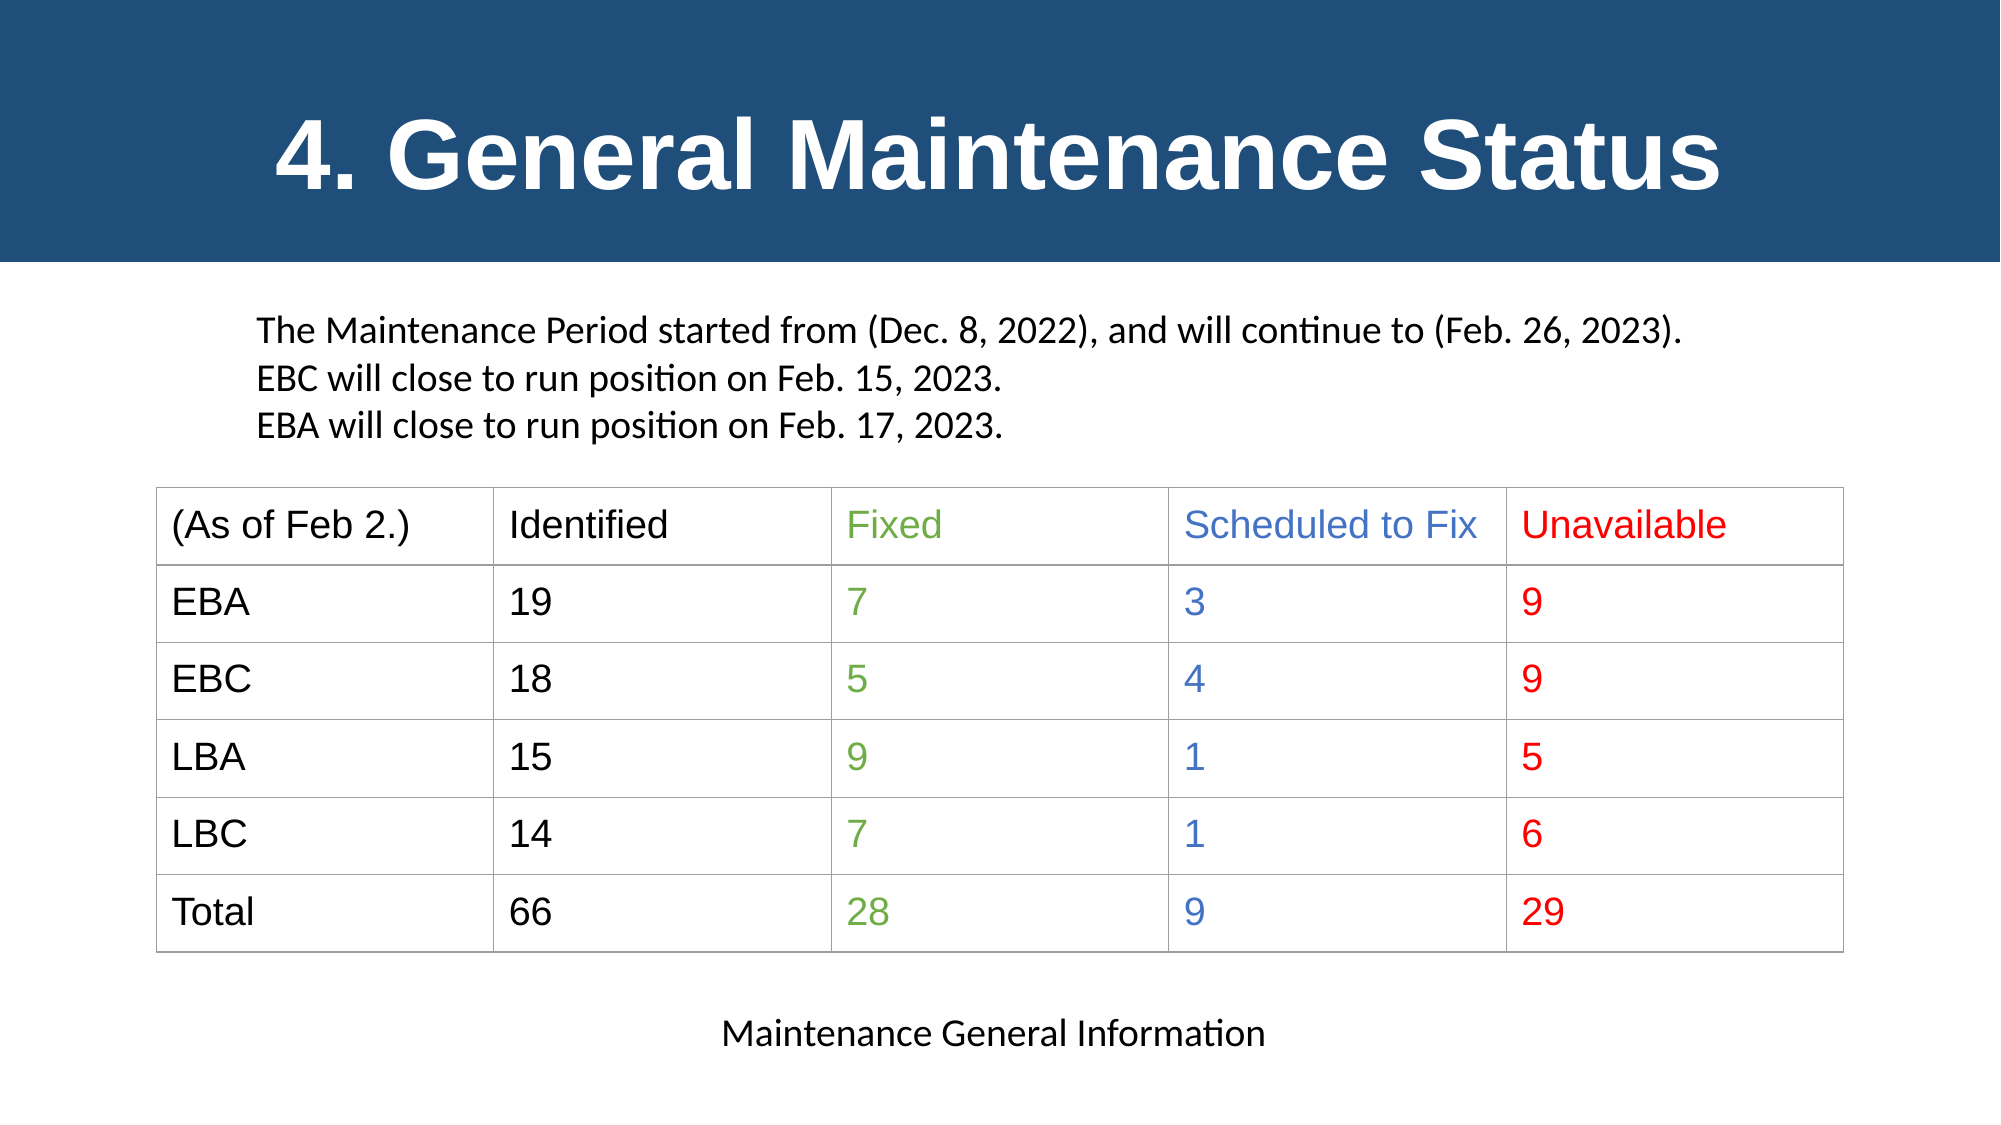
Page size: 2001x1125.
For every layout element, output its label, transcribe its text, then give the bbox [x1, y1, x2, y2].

table_header Unavailable [1507, 488, 1843, 564]
table_header Scheduled to Fix [1169, 488, 1506, 564]
table_cell 14 [494, 798, 831, 874]
text_box 4. General Maintenance Status [0, 0, 2000, 262]
text_box The Maintenance Period started from (Dec. 8, 2022), and will continue to (Feb. 26, 2023). EBC will close to run position on Feb. 15, 2023. EBA will close to run position on Feb. 17, 2023. [241, 288, 1759, 462]
table_cell 9 [1169, 875, 1506, 951]
table_cell 5 [1507, 720, 1843, 797]
table_header (As of Feb 2.) [157, 488, 493, 564]
table_cell 6 [1507, 798, 1843, 874]
table_cell 4 [1169, 643, 1506, 719]
table_cell 66 [494, 875, 831, 951]
table_cell 15 [494, 720, 831, 797]
table_cell 9 [832, 720, 1168, 797]
table_cell 1 [1169, 720, 1506, 797]
table_cell 28 [832, 875, 1168, 951]
table_header Fixed [832, 488, 1168, 564]
table_cell 1 [1169, 798, 1506, 874]
table_cell 7 [832, 566, 1168, 642]
table_cell LBC [157, 798, 493, 874]
table_cell 18 [494, 643, 831, 719]
table_cell LBA [157, 720, 493, 797]
table_cell 19 [494, 566, 831, 642]
table_cell 9 [1507, 566, 1843, 642]
table_cell Total [157, 875, 493, 951]
table_cell 29 [1507, 875, 1843, 951]
table_cell 7 [832, 798, 1168, 874]
table_cell 3 [1169, 566, 1506, 642]
text_box Maintenance General Information [705, 992, 1294, 1070]
table_header Identified [494, 488, 831, 564]
table_cell 5 [832, 643, 1168, 719]
table_cell 9 [1507, 643, 1843, 719]
table_cell EBA [157, 566, 493, 642]
table_cell EBC [157, 643, 493, 719]
